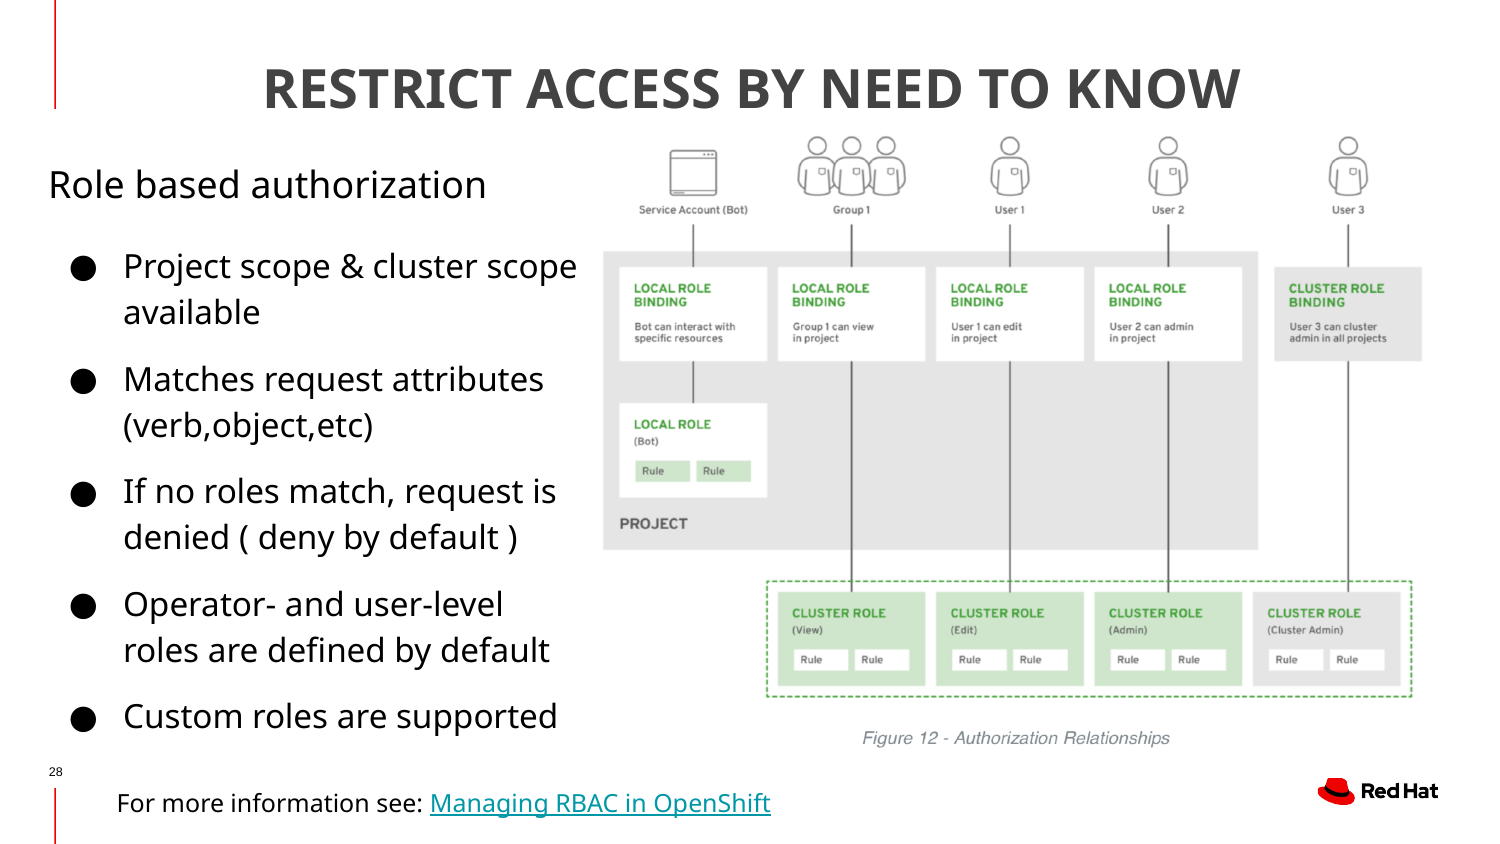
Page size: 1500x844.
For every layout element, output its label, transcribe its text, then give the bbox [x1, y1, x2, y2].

picture [552, 120, 1473, 805]
title RESTRICT ACCESS BY NEED TO KNOW [41, 0, 1463, 175]
text_box For more information see: Managing RBAC in OpenShift [101, 772, 1159, 814]
slide_number ‹#› [23, 739, 89, 804]
list Role based authorization Project scope & cluster scope available Matches request attributes (verb,object,etc) If no roles match, request is denied ( deny by default ) Operator- and user-level roles are defined by default Custom roles are supported [48, 154, 547, 777]
